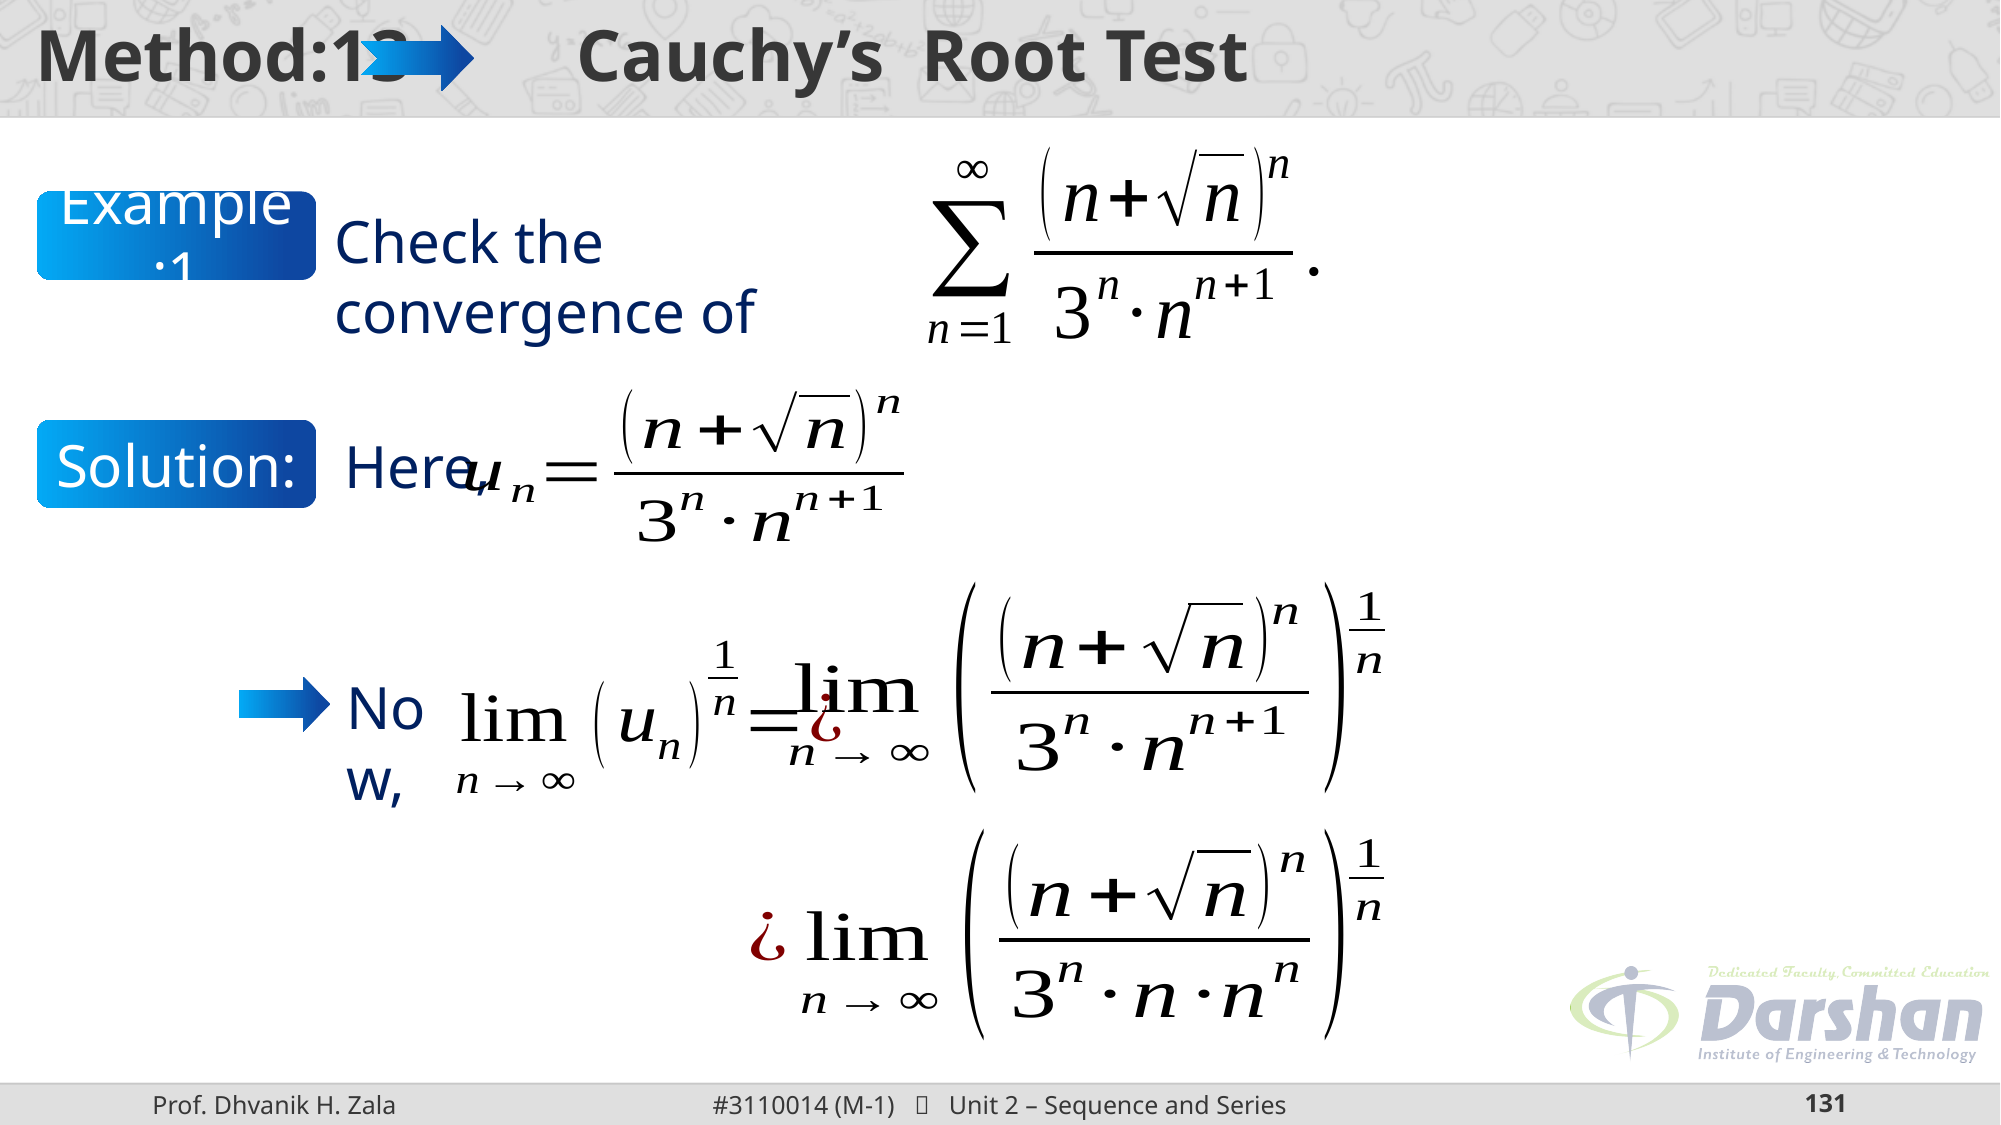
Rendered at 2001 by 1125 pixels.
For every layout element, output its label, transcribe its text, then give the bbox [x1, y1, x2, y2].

text_box Therefore, by limit comparison test both the series are convergent or divergent [1570, 966, 1990, 1063]
text_box Check the convergence of [319, 197, 966, 275]
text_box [329, 379, 909, 554]
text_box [330, 629, 848, 805]
text_box [239, 676, 330, 732]
text_box [361, 25, 475, 92]
text_box Example:1 [36, 191, 317, 281]
text_box Solution: [36, 419, 317, 509]
